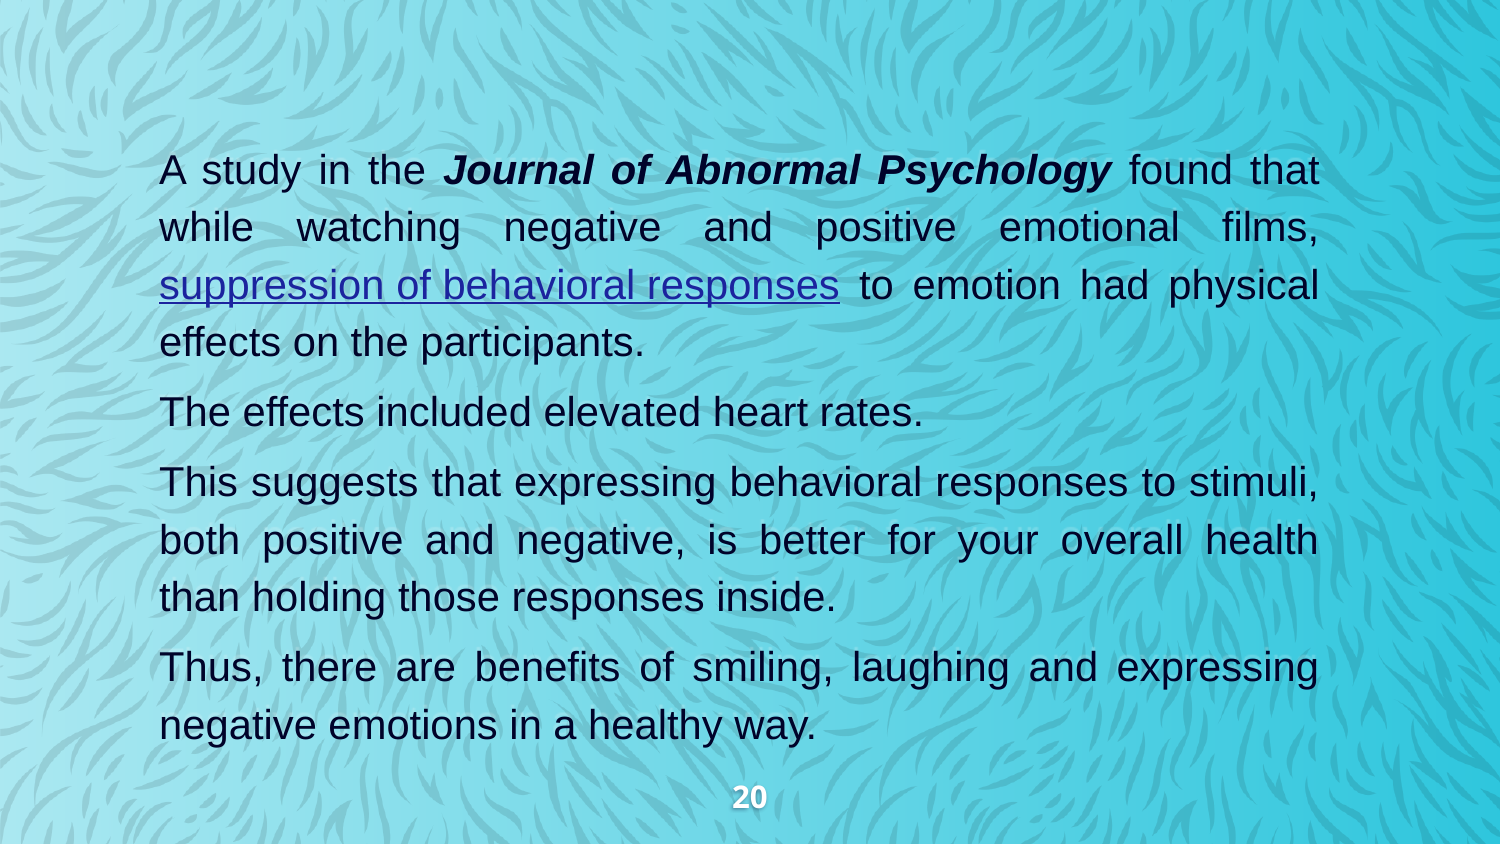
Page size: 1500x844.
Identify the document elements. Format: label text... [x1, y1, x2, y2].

slide_number 20 [705, 766, 795, 832]
picture [0, 0, 1500, 844]
list A study in the Journal of Abnormal Psychology found that while watching negative and positive emotional films, suppression of behavioral responses to emotion had physical effects on the participants. The effects included elevated heart rates. This suggests that expressing behavioral responses to stimuli, both positive and negative, is better for your overall health than holding those responses inside. Thus, there are benefits of smiling, laughing and expressing negative emotions in a healthy way. [140, 134, 1320, 745]
